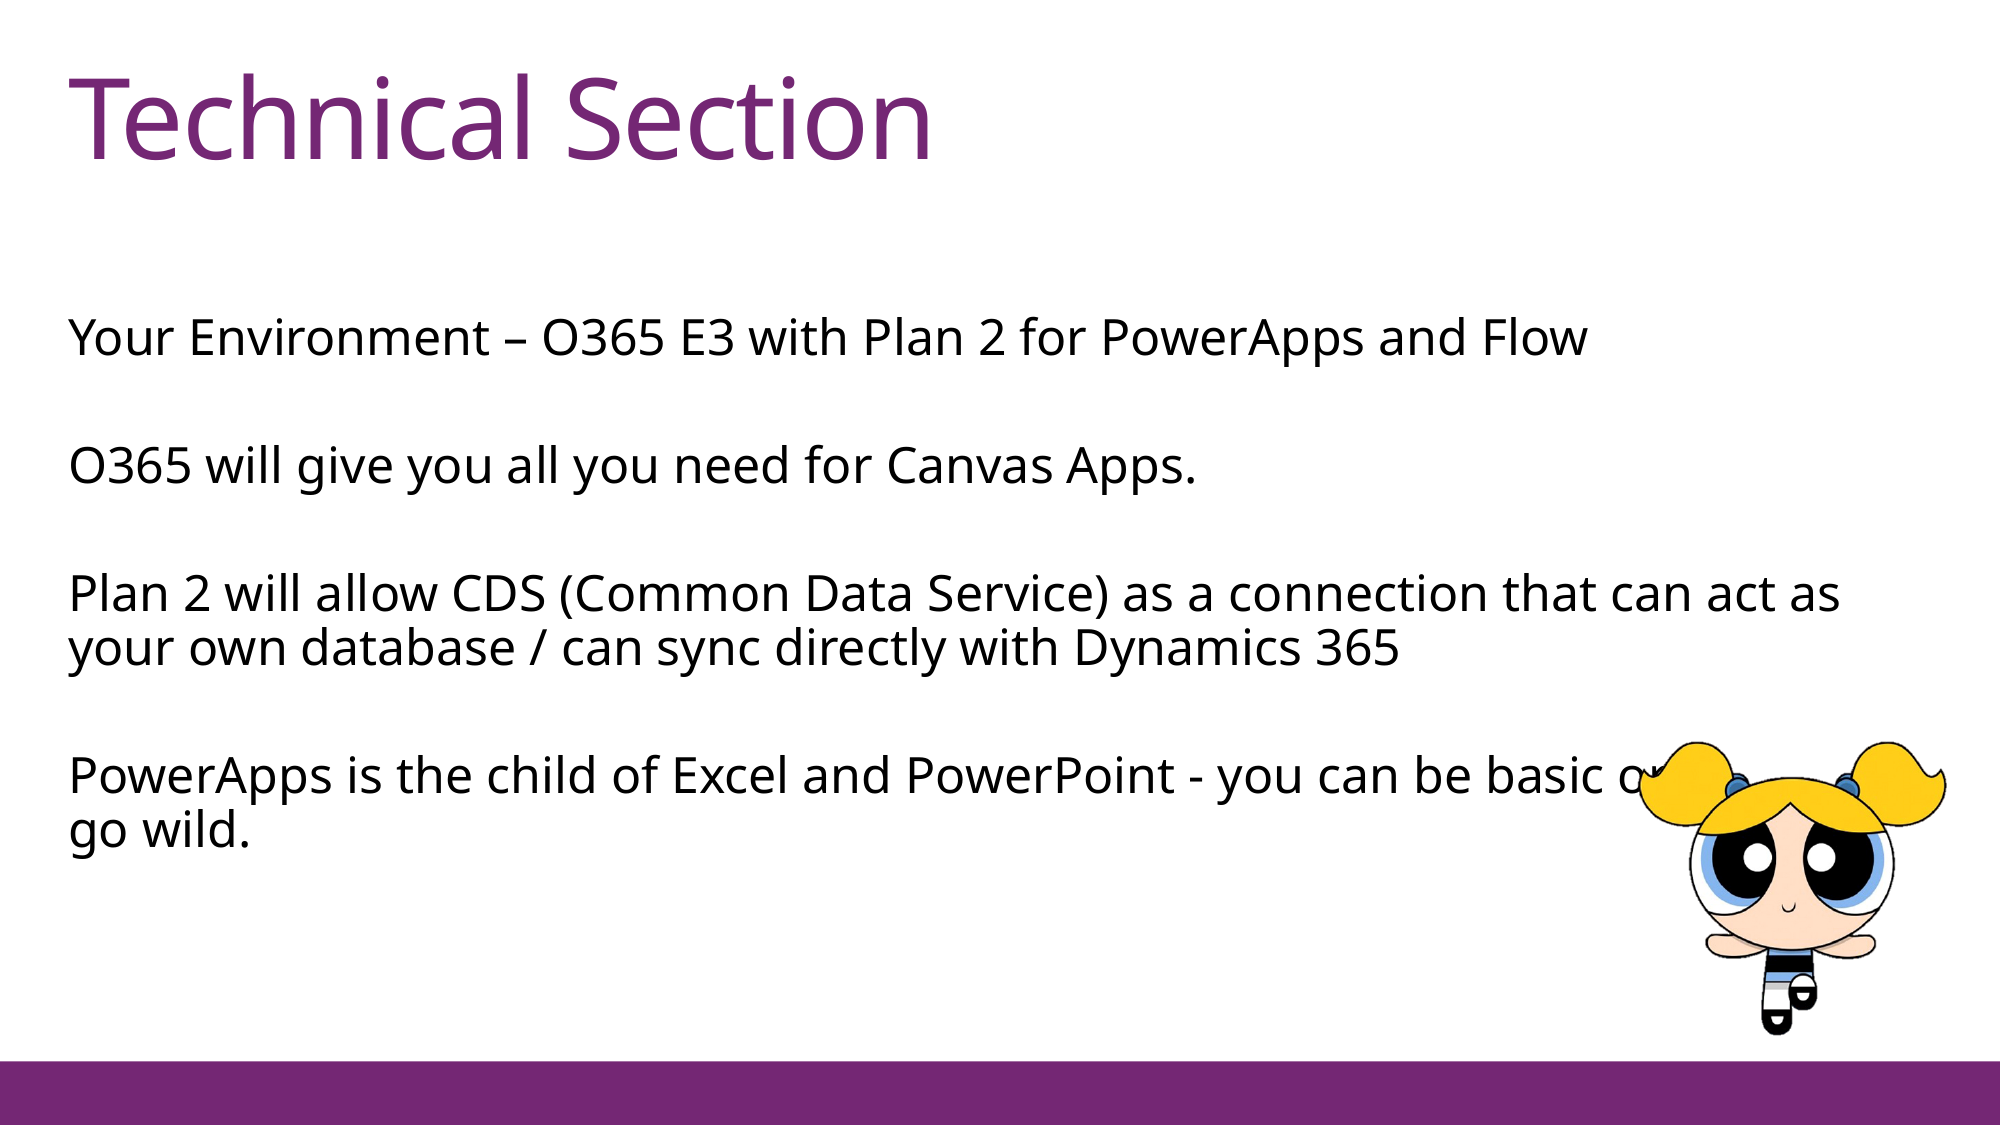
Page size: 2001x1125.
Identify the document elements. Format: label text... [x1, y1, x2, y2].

picture [1608, 721, 1968, 1053]
title Technical Section [44, 47, 1956, 219]
list Your Environment – O365 E3 with Plan 2 for PowerApps and Flow O365 will give you all you need for Canvas Apps. Plan 2 will allow CDS (Common Data Service) as a connection that can act as your own database / can sync directly with Dynamics 365 PowerApps is the child of Excel and PowerPoint - you can be basic or go wild. [44, 237, 1956, 1066]
